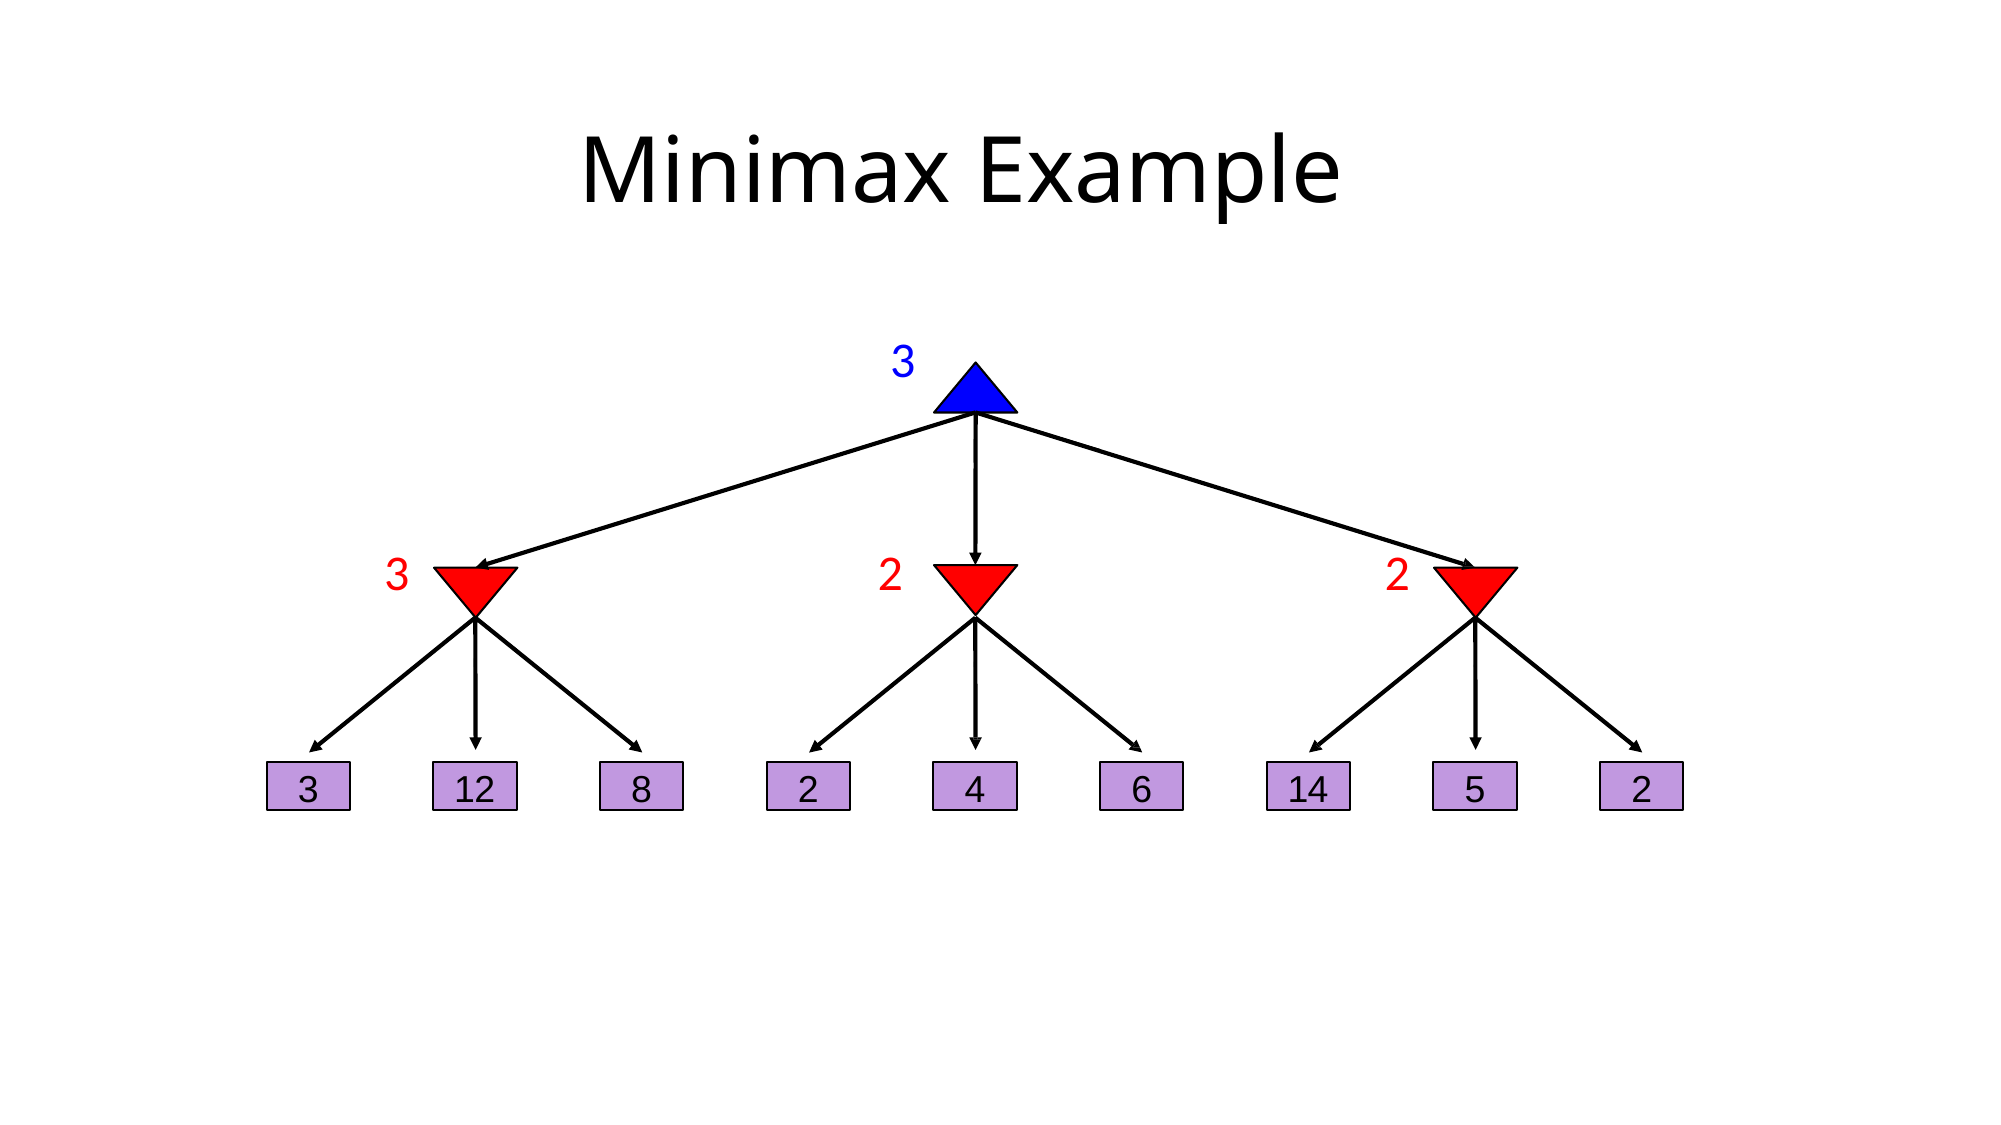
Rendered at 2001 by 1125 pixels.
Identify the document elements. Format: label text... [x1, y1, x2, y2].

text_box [1308, 615, 1643, 753]
text_box 14 [1266, 762, 1350, 810]
text_box 6 [1100, 762, 1184, 810]
text_box 2 [766, 762, 850, 810]
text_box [309, 361, 1143, 753]
title Minimax Example [137, 70, 1863, 260]
text_box 8 [600, 762, 684, 810]
text_box 3 [887, 325, 918, 361]
text_box 5 [1433, 762, 1517, 810]
text_box 2 [1599, 762, 1684, 810]
text_box 12 [433, 762, 517, 810]
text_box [974, 410, 1519, 619]
text_box 4 [933, 762, 1017, 810]
text_box 3 [266, 762, 350, 810]
